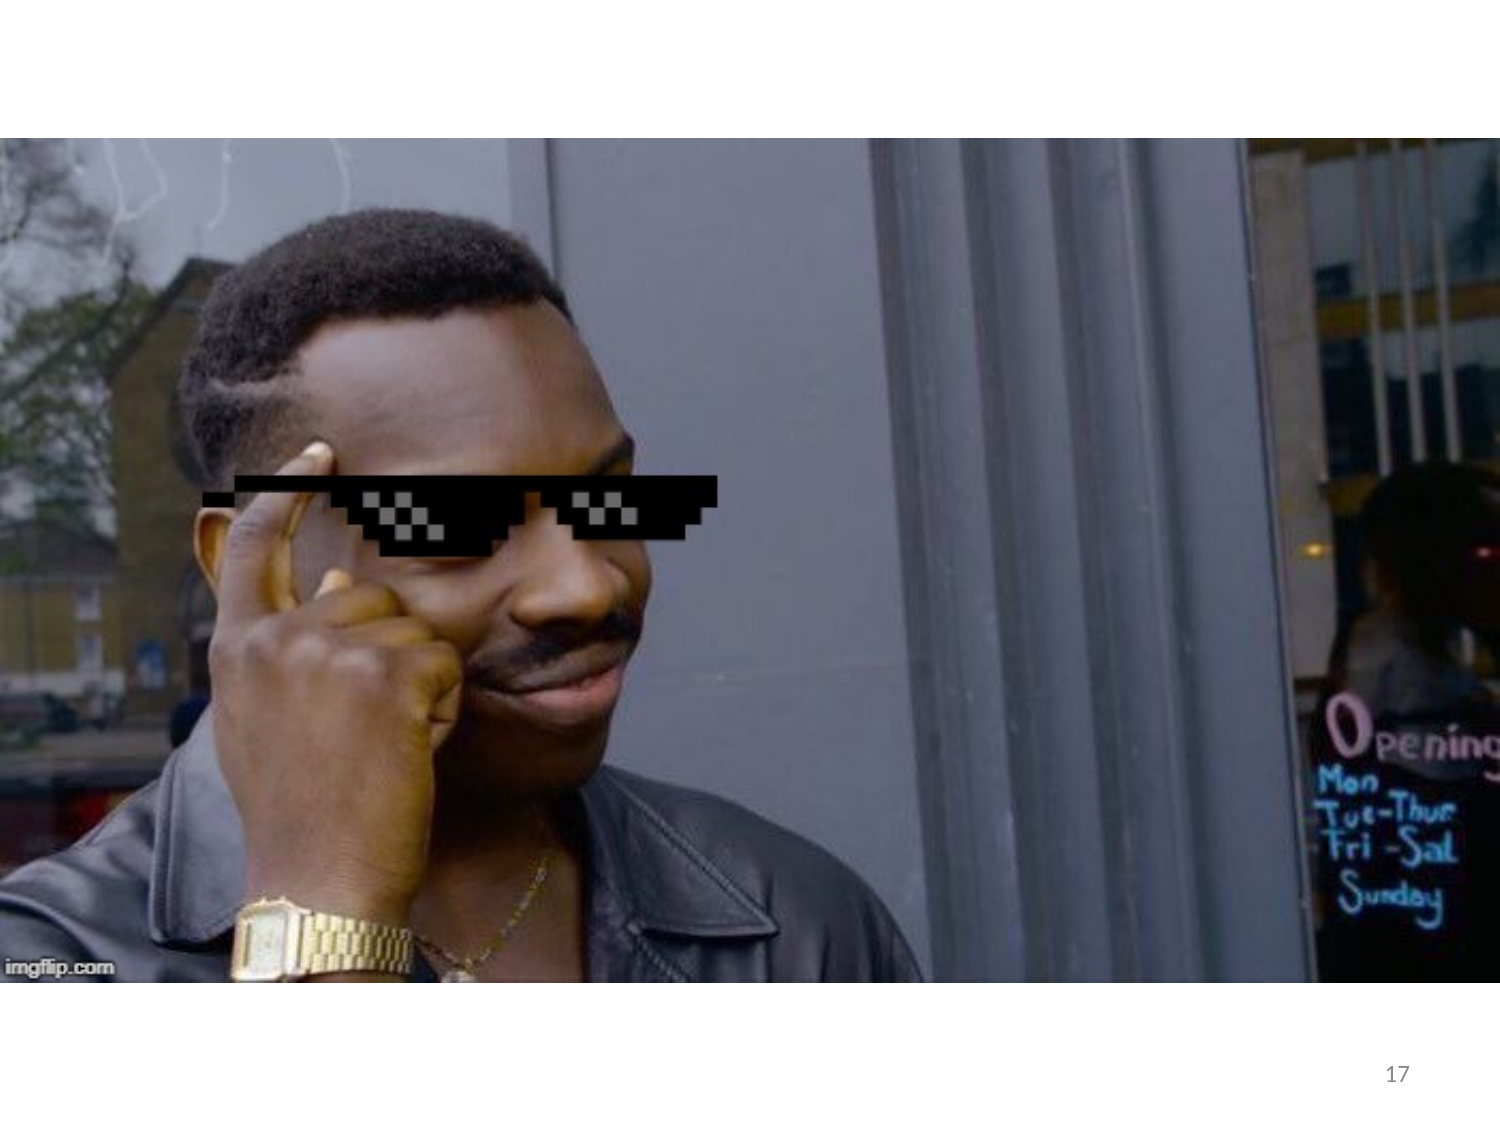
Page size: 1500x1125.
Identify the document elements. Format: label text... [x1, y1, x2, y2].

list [0, 138, 1500, 983]
slide_number 17 [1074, 1042, 1425, 1103]
